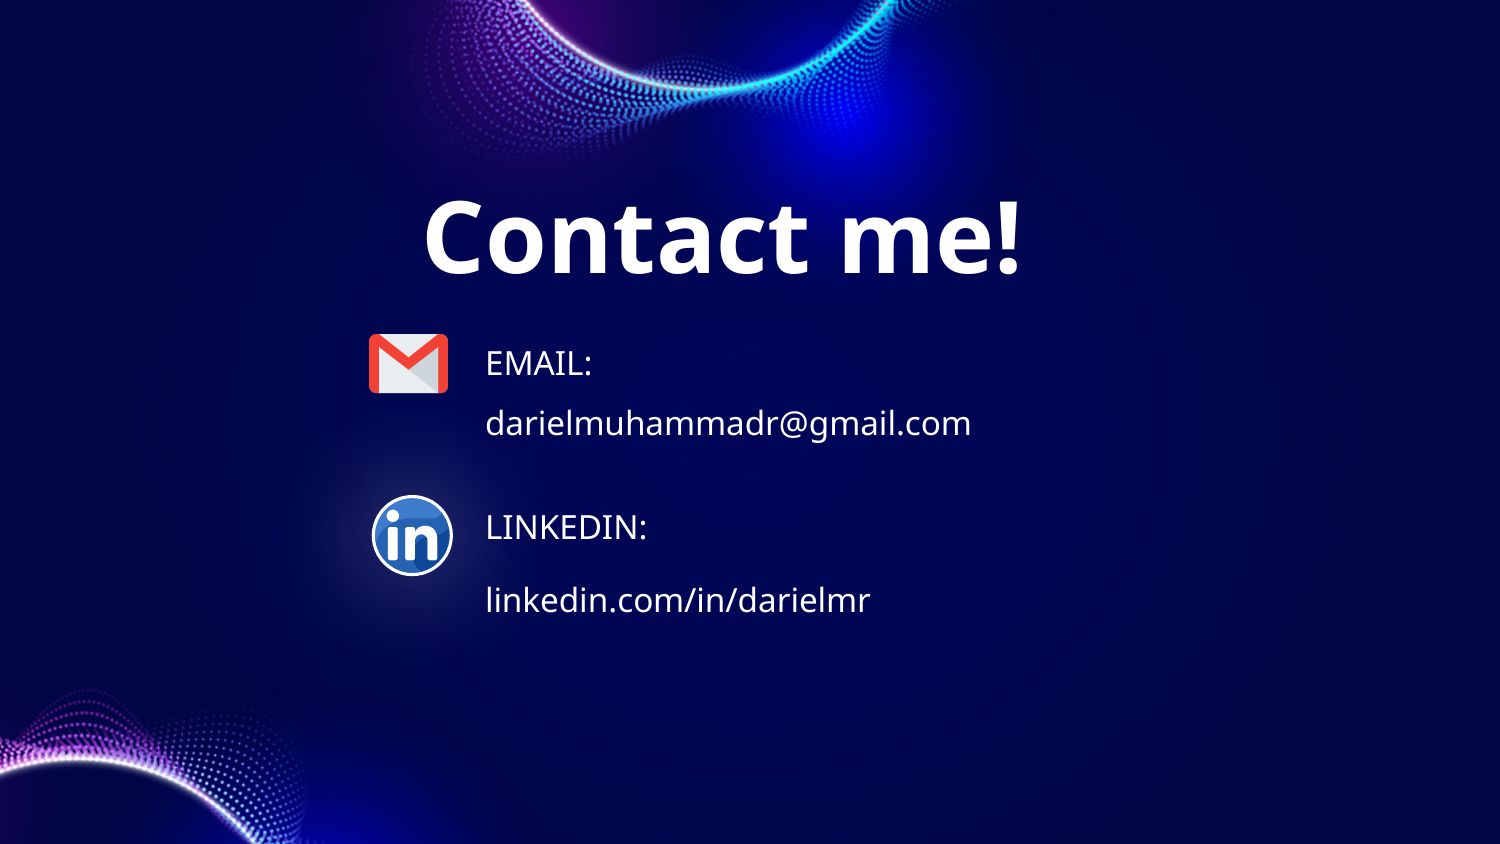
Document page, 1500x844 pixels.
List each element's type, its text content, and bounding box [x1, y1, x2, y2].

picture [0, 0, 1500, 844]
text_box linkedin.com/in/darielmr [469, 569, 1030, 643]
subtitle darielmuhammadr@gmail.com [469, 406, 1030, 466]
text_box LINKEDIN: [469, 490, 1030, 569]
text_box EMAIL: [469, 327, 1030, 406]
title Contact me! [406, 145, 1169, 309]
